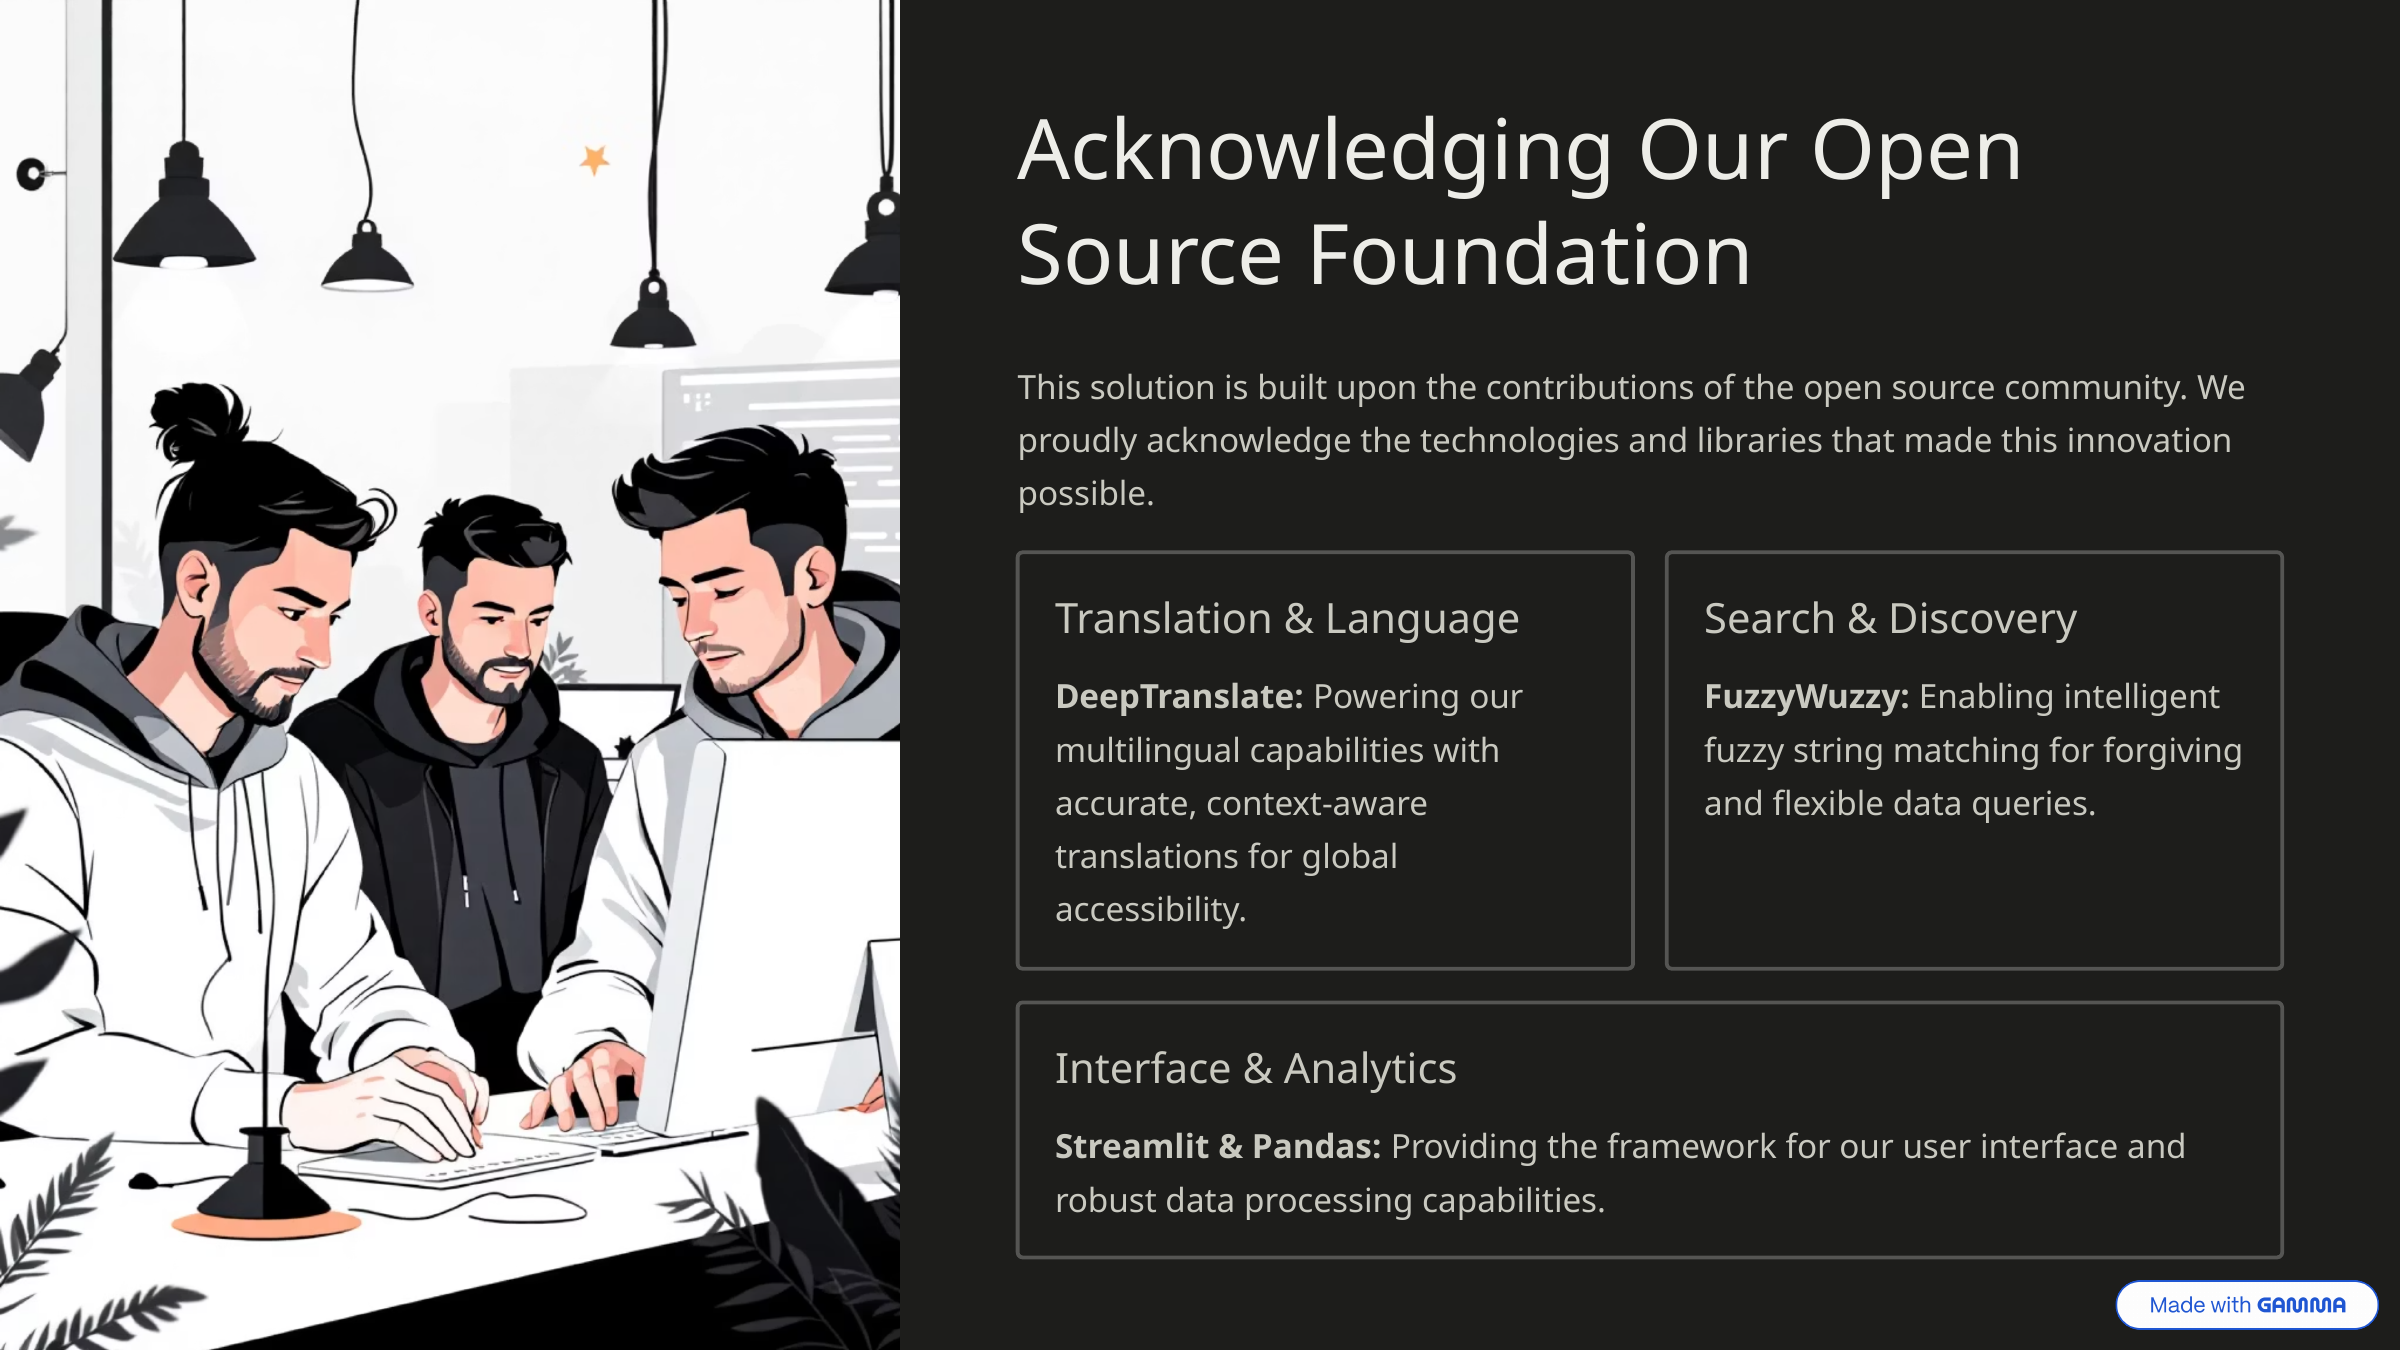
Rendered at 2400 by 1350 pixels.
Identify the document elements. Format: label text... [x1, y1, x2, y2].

text_box [1017, 1002, 2283, 1258]
text_box [1666, 552, 2283, 969]
text_box Interface & Analytics [1055, 1039, 1505, 1093]
text_box Streamlit & Pandas: Providing the framework for our user interface and robust data processing capabilities. [1055, 1112, 2245, 1220]
picture [0, 0, 900, 1350]
text_box Search & Discovery [1704, 589, 2125, 643]
text_box [1017, 552, 1634, 969]
text_box FuzzyWuzzy: Enabling intelligent fuzzy string matching for forgiving and flexible data queries. [1704, 662, 2245, 878]
text_box This solution is built upon the contributions of the open source community. We proudly acknowledge the technologies and libraries that made this innovation possible. [1017, 353, 2283, 515]
picture [2106, 1271, 2389, 1339]
text_box Translation & Language [1055, 589, 1560, 643]
text_box Acknowledging Our Open Source Foundation [1017, 92, 2283, 303]
text_box DeepTranslate: Powering our multilingual capabilities with accurate, context-aware translations for global accessibility. [1055, 662, 1596, 932]
